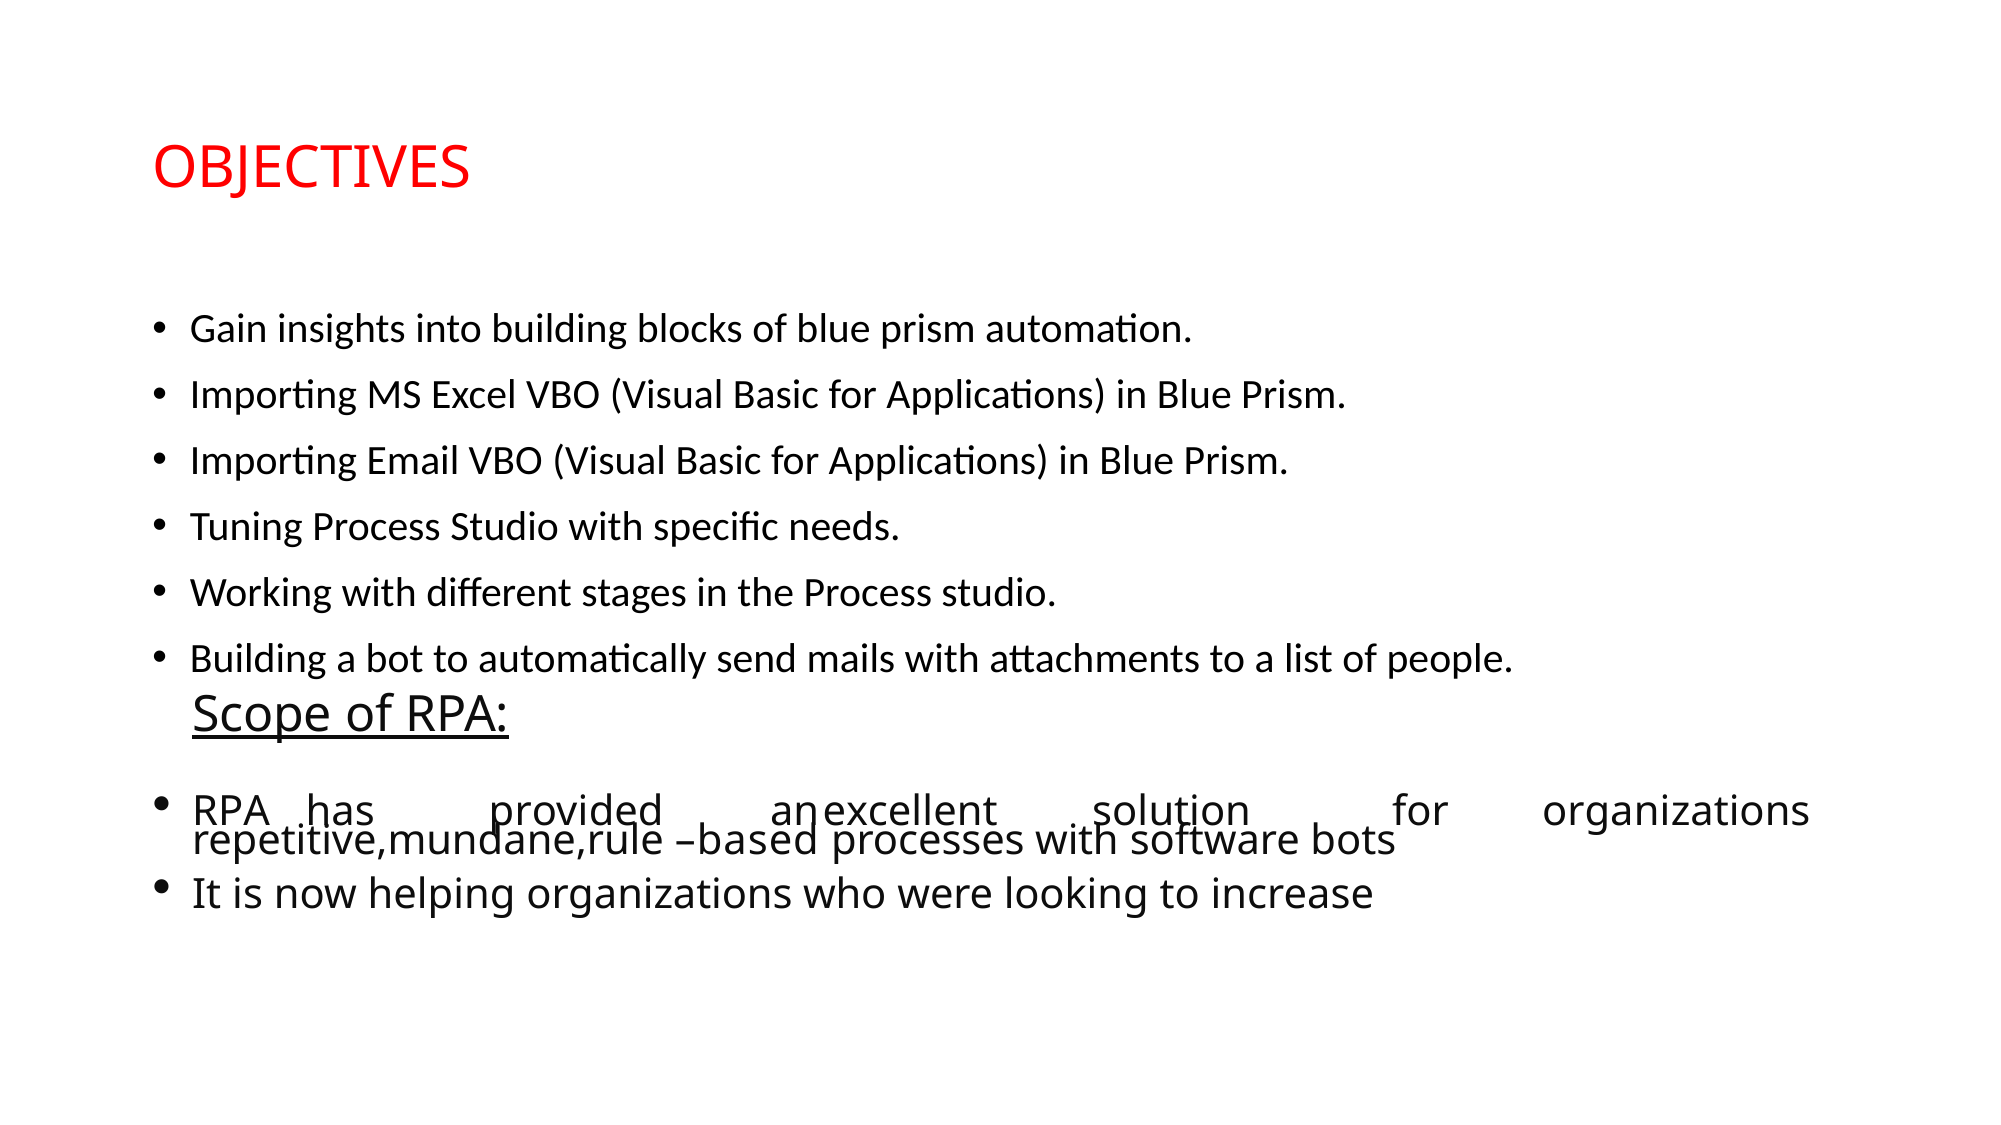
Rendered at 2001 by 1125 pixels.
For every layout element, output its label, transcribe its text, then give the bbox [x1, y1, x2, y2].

title OBJECTIVES [137, 59, 1863, 278]
list Gain insights into building blocks of blue prism automation. Importing MS Excel VBO (Visual Basic for Applications) in Blue Prism. Importing Email VBO (Visual Basic for Applications) in Blue Prism. Tuning Process Studio with specific needs. Working with different stages in the Process studio. Building a bot to automatically send mails with attachments to a list of people. Scope of RPA: RPA has provided an excellent solution for organizations repetitive,mundane,rule –based processes with software bots It is now helping organizations who were looking to increase [137, 299, 1863, 1014]
